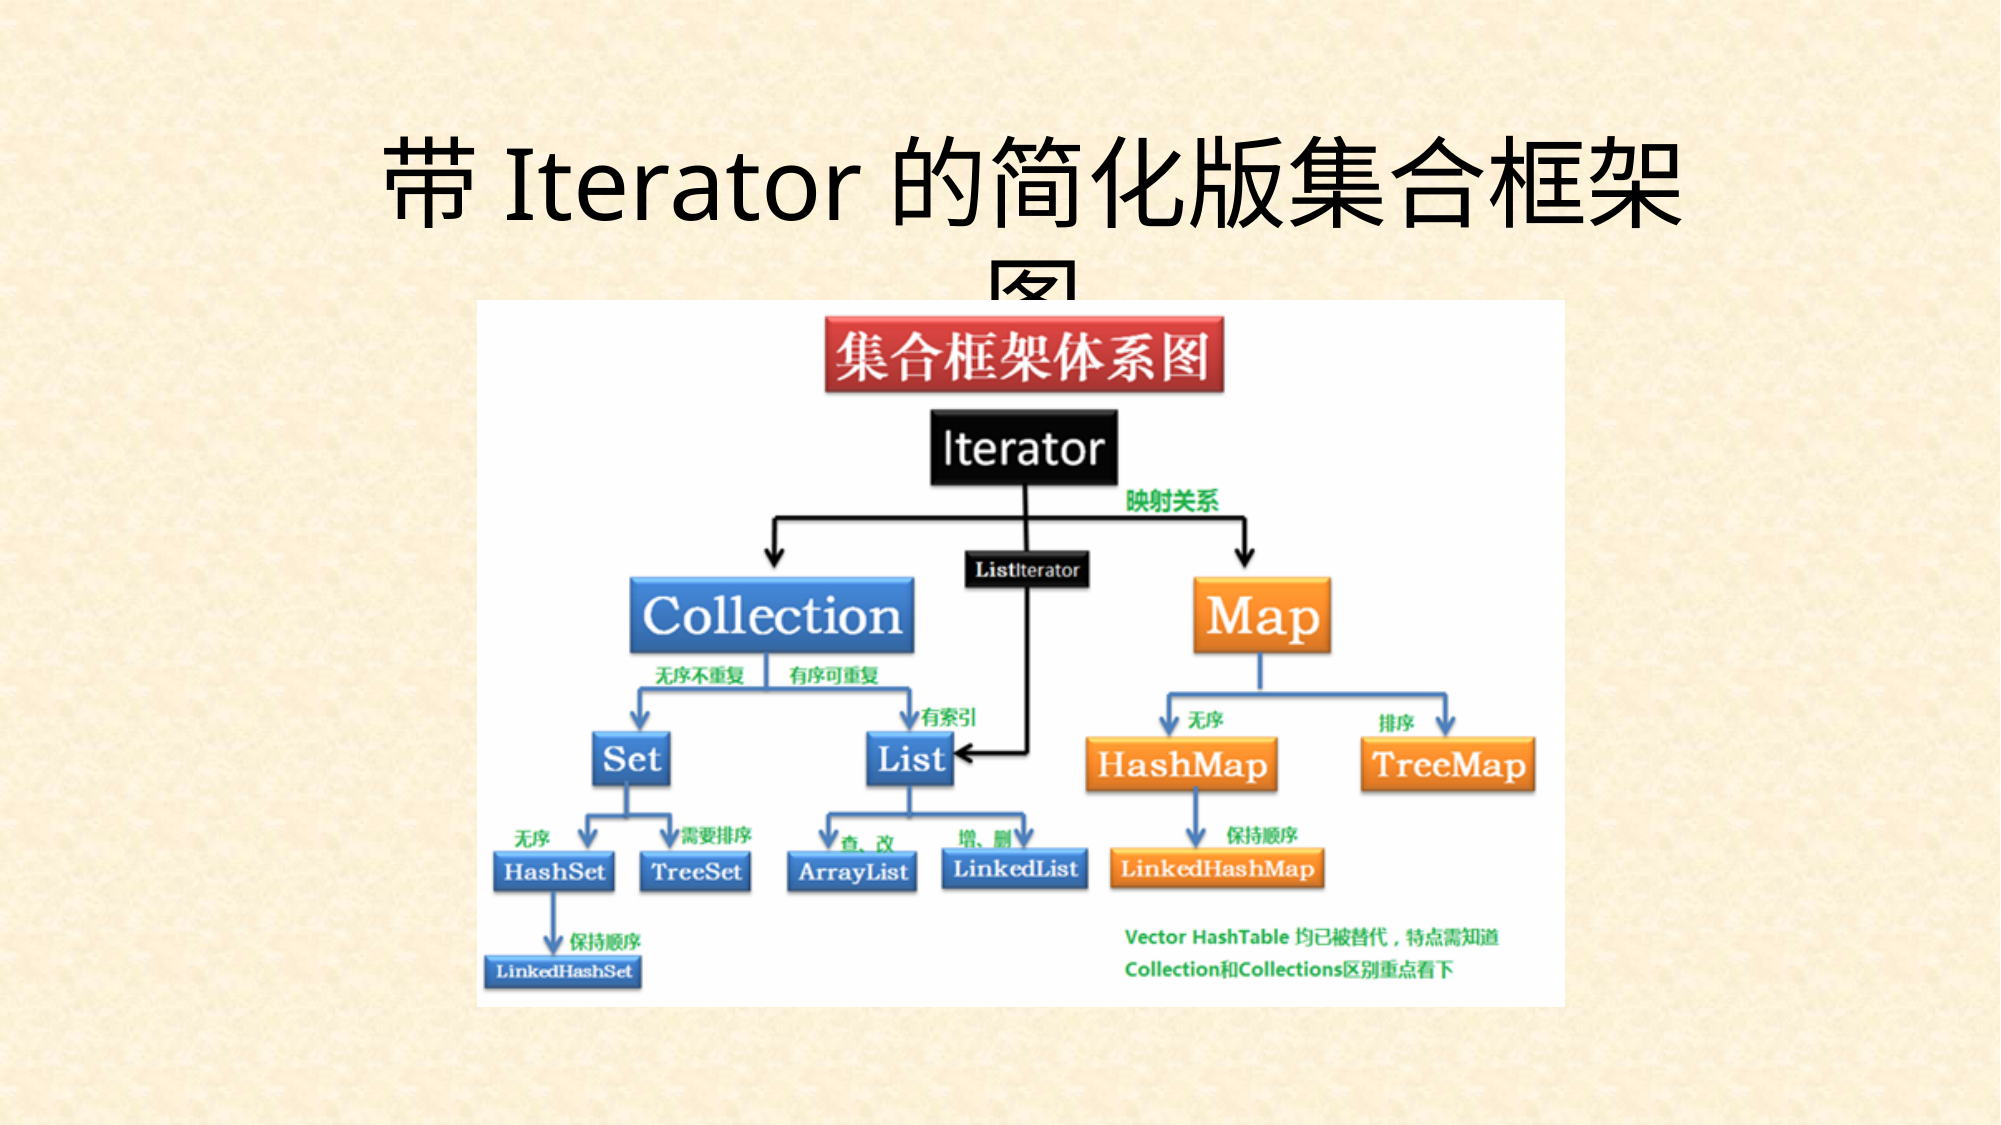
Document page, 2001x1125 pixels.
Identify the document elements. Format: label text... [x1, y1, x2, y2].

picture [0, 0, 2001, 1125]
text_box 带Iterator的简化版集合框架图 [345, 113, 1722, 368]
